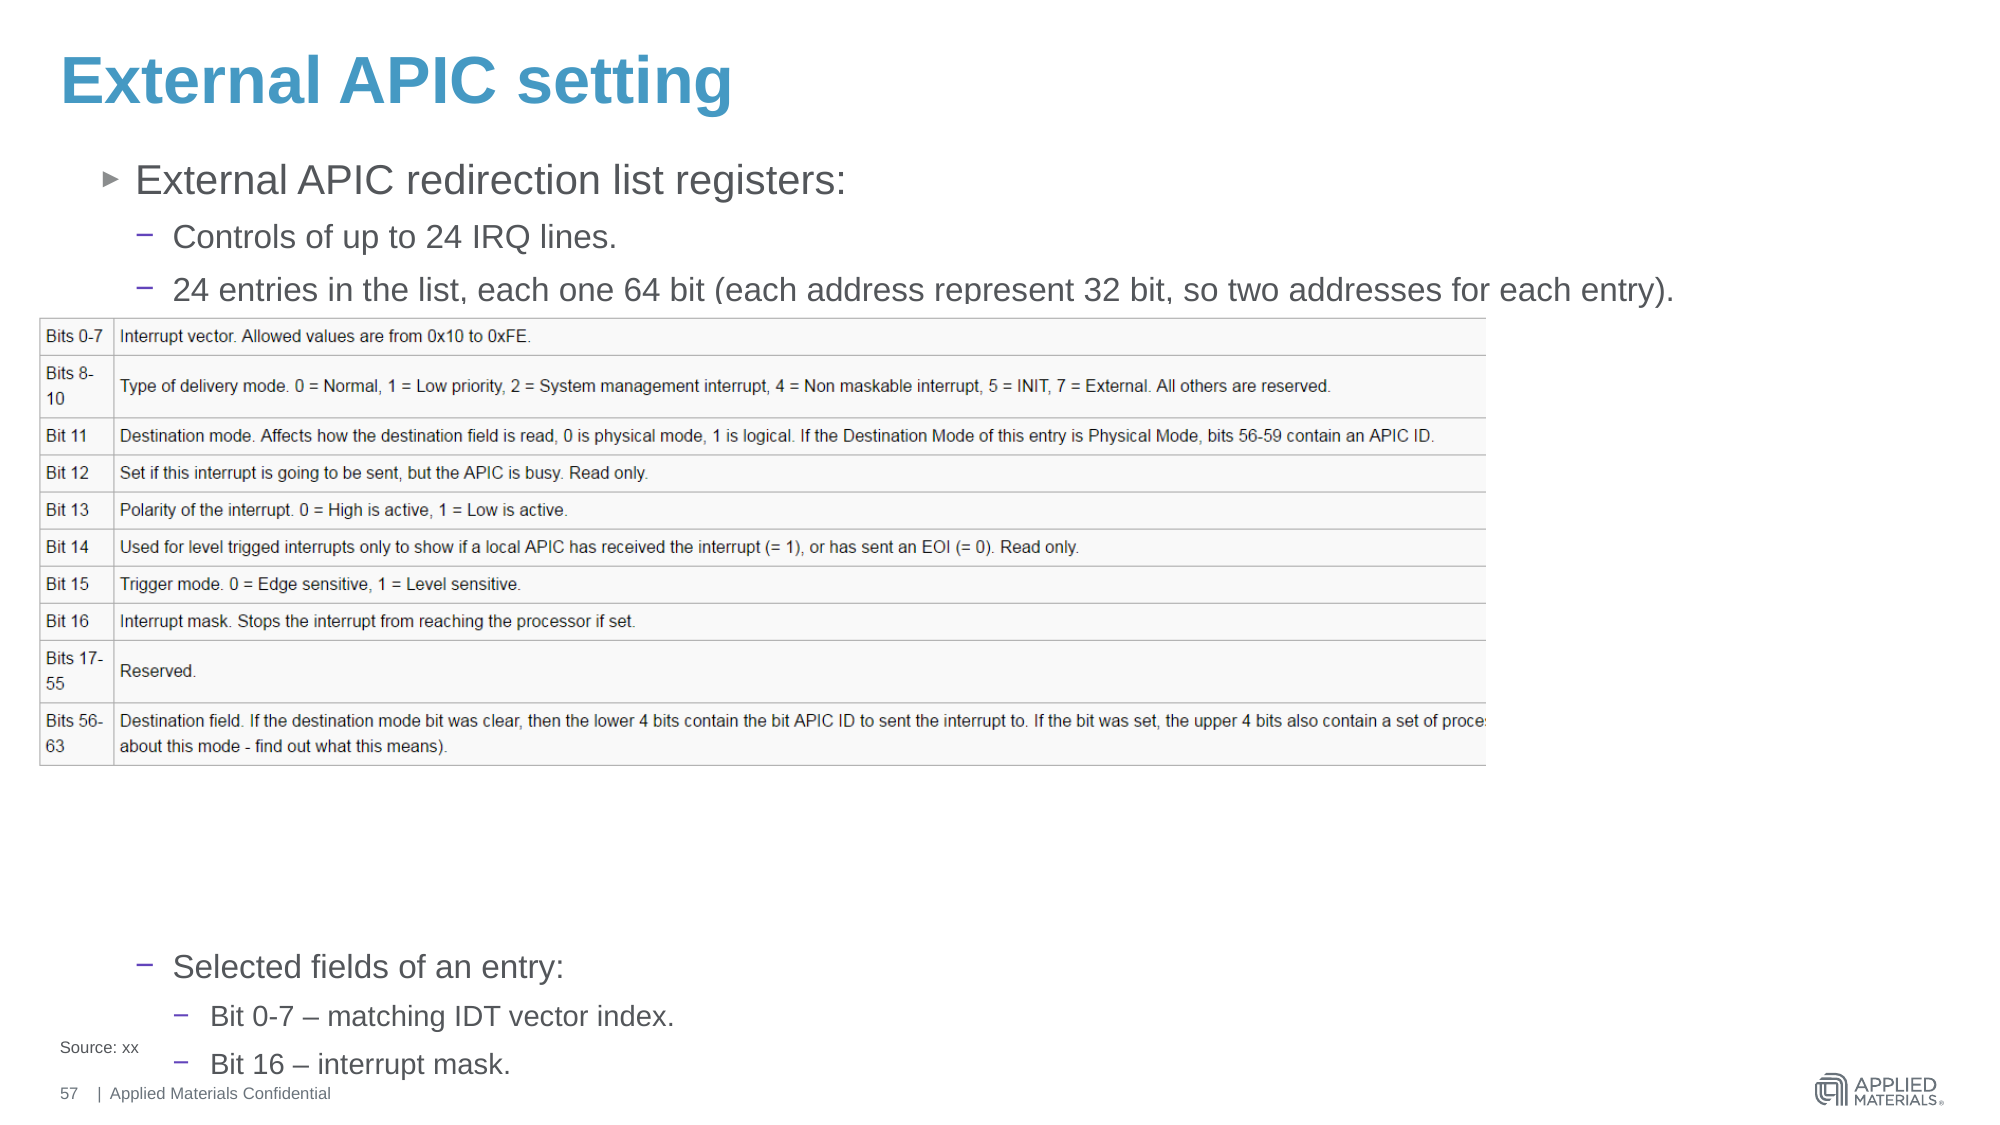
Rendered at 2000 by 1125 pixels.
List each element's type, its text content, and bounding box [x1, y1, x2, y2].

list External APIC redirection list registers: Controls of up to 24 IRQ lines. 24 entries in the list, each one 64 bit (each address represent 32 bit, so two addresses for each entry). Selected fields of an entry: Bit 0-7 – matching IDT vector index. Bit 16 – interrupt mask. [45, 145, 1925, 1005]
title External APIC setting [45, 29, 1925, 126]
picture [32, 304, 1486, 767]
text_box Source: xx [44, 1029, 975, 1065]
slide_number 57 [45, 1078, 165, 1106]
